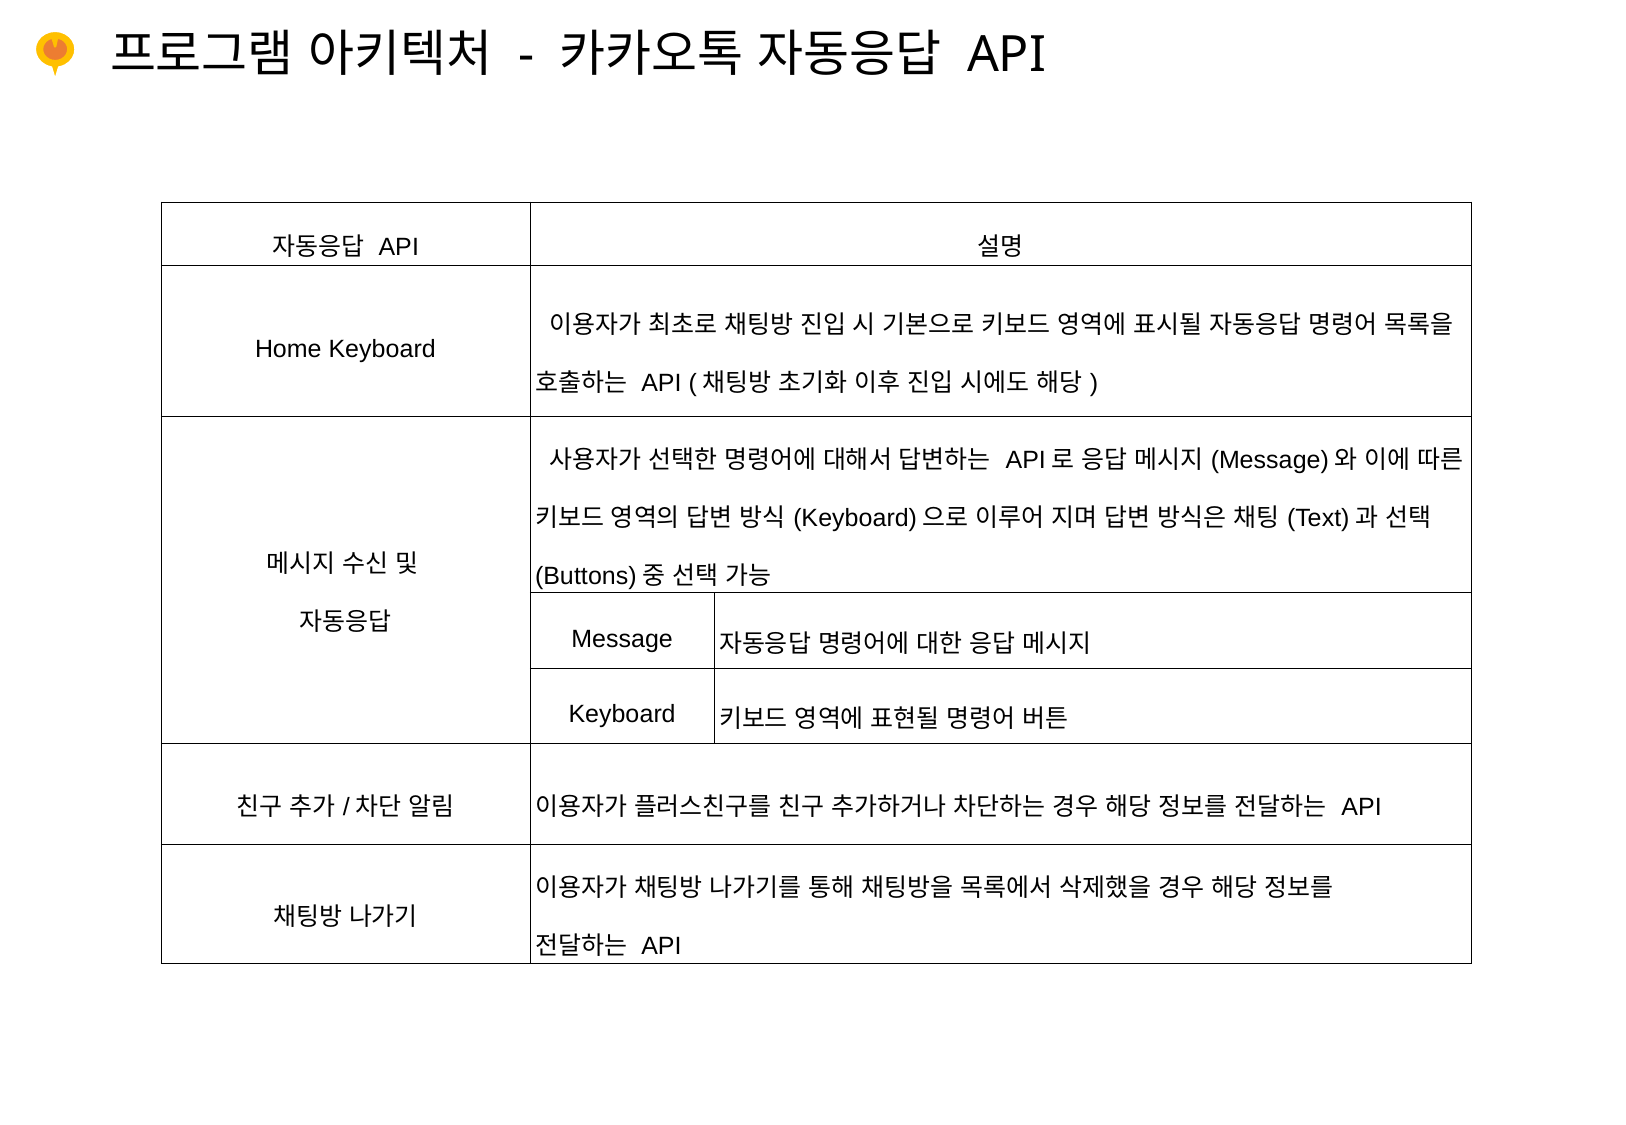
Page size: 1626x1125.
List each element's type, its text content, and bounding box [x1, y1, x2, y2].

table_cell 자동응답 명령어에 대한 응답 메시지 [715, 593, 1471, 668]
table_cell Home Keyboard [162, 266, 530, 416]
table_cell 키보드 영역에 표현될 명령어 버튼 [715, 669, 1471, 743]
table_cell 메시지 수신 및 자동응답 [162, 417, 530, 743]
table_cell 친구 추가/차단 알림 [162, 744, 530, 844]
table_header 설명 [531, 203, 1471, 265]
table_cell 이용자가 플러스친구를 친구 추가하거나 차단하는 경우 해당 정보를 전달하는 API [531, 744, 1471, 844]
table_cell 채팅방 나가기 [162, 845, 530, 963]
table_header 자동응답 API [162, 203, 530, 265]
table_cell 이용자가 채팅방 나가기를 통해 채팅방을 목록에서 삭제했을 경우 해당 정보를 전달하는 API [531, 845, 1471, 963]
title 프로그램 아키텍처 - 카카오톡 자동응답 API [95, 0, 1569, 111]
table_cell 이용자가 최초로 채팅방 진입 시 기본으로 키보드 영역에 표시될 자동응답 명령어 목록을 호출하는 API (채팅방 초기화 이후 진입 시에도 해당) [531, 266, 1471, 416]
table_cell Keyboard [531, 669, 714, 743]
table_cell Message [531, 593, 714, 668]
table_cell 사용자가 선택한 명령어에 대해서 답변하는 API로 응답 메시지(Message)와 이에 따른 키보드 영역의 답변 방식(Keyboard)으로 이루어 지며 답변 방식은 채팅(Text)과 선택(Buttons)중 선택 가능 [531, 417, 1471, 592]
